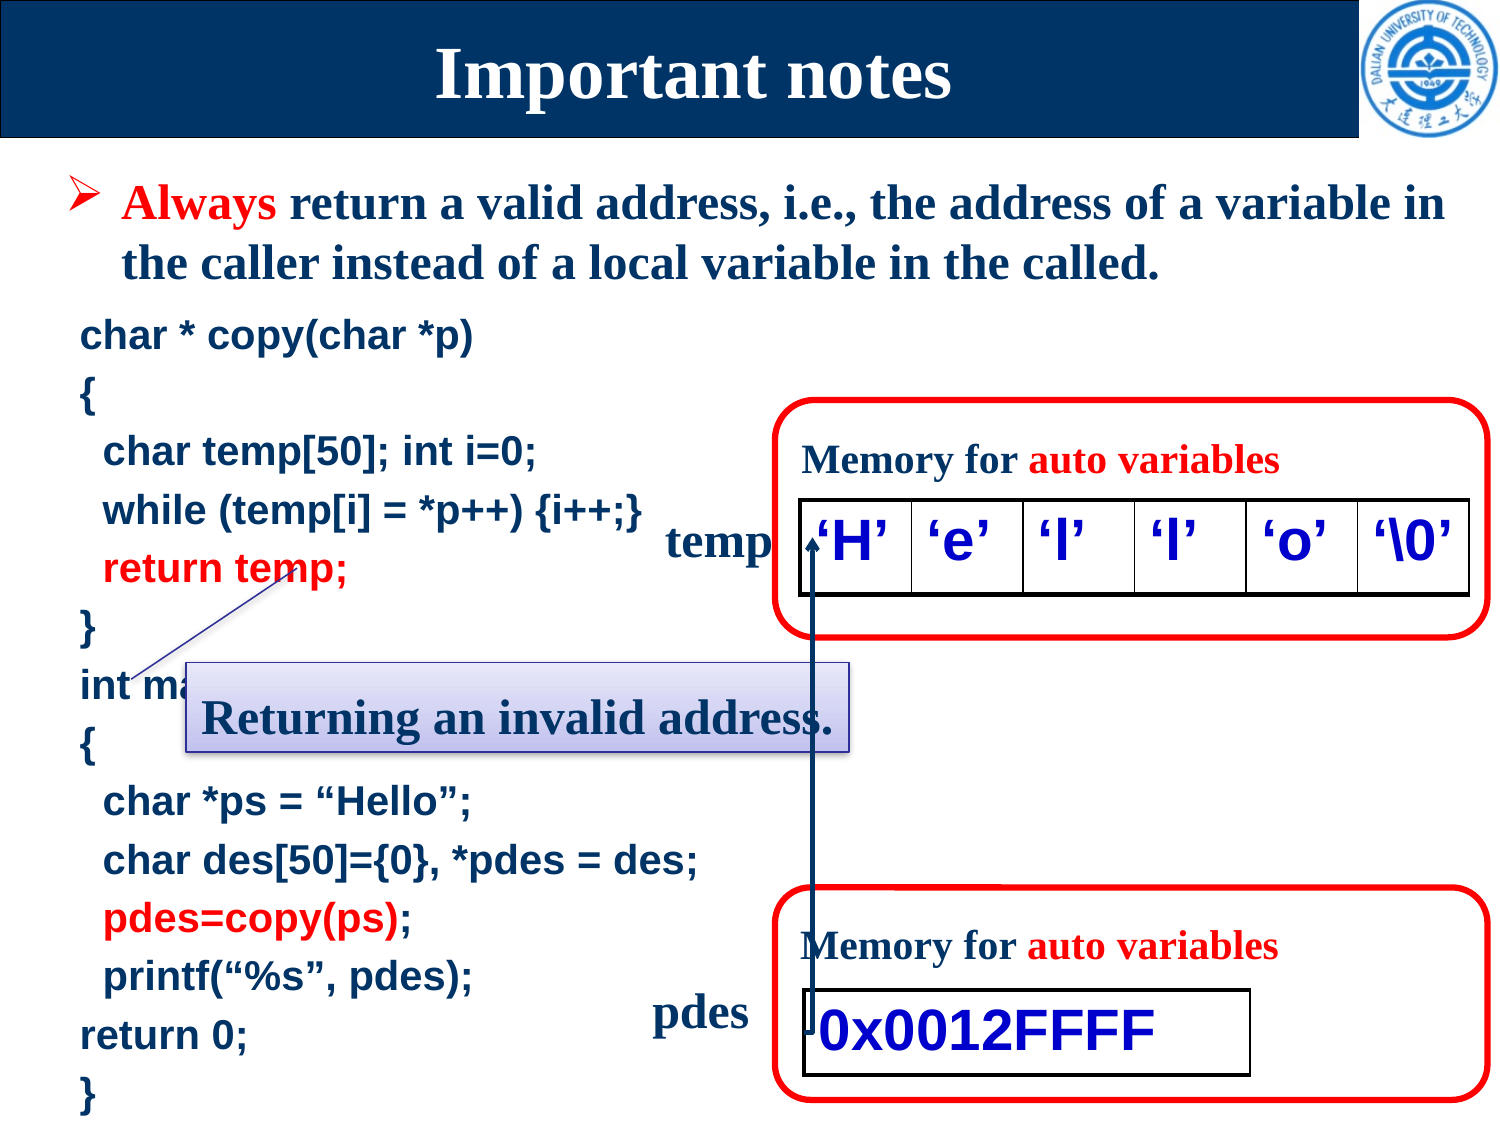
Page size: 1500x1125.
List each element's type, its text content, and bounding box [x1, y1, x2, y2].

text_box temp [649, 499, 774, 575]
title Important notes [37, 12, 1350, 125]
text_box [803, 537, 813, 1033]
list Always return a valid address, i.e., the address of a variable in the caller instead of a local variable in the called. [50, 162, 1463, 1088]
text_box pdes [637, 971, 774, 1046]
text_box Memory for auto variables [774, 399, 1488, 638]
text_box Returning an invalid address. [817, 662, 850, 753]
picture [1359, 0, 1500, 138]
text_box Returning an invalid address. [130, 567, 298, 680]
text_box Memory for auto variables [774, 887, 1488, 1100]
text_box Returning an invalid address. [185, 662, 798, 753]
text_box char * copy(char *p) { char temp[50]; int i=0; while (temp[i] = *p++) {i++;} return temp; } int main() { char *ps = “Hello”; char des[50]={0}, *pdes = des; pdes=copy(ps); printf(“%s”, pdes); return 0; } [64, 299, 1303, 1124]
